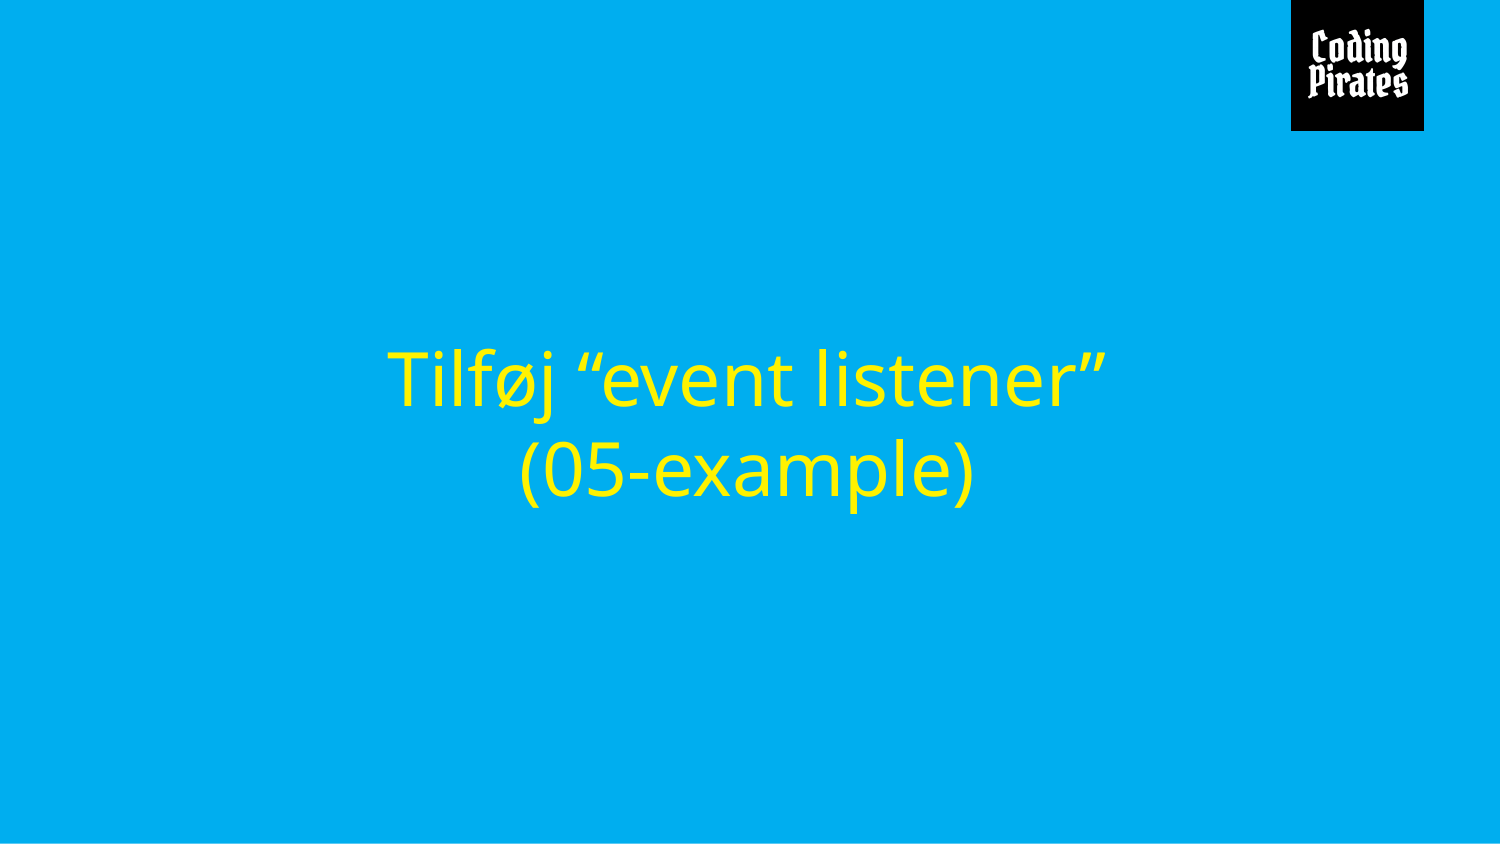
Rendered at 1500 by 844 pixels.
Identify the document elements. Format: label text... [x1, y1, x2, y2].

picture [663, 491, 688, 496]
picture [738, 491, 759, 496]
picture [956, 491, 968, 507]
picture [589, 491, 616, 496]
picture [921, 491, 946, 496]
picture [553, 491, 574, 496]
picture [525, 491, 537, 507]
title Tilføj “event listener” (05-example) [5, 352, 1490, 491]
picture [859, 491, 880, 496]
picture [1292, 0, 1423, 130]
picture [851, 491, 856, 513]
